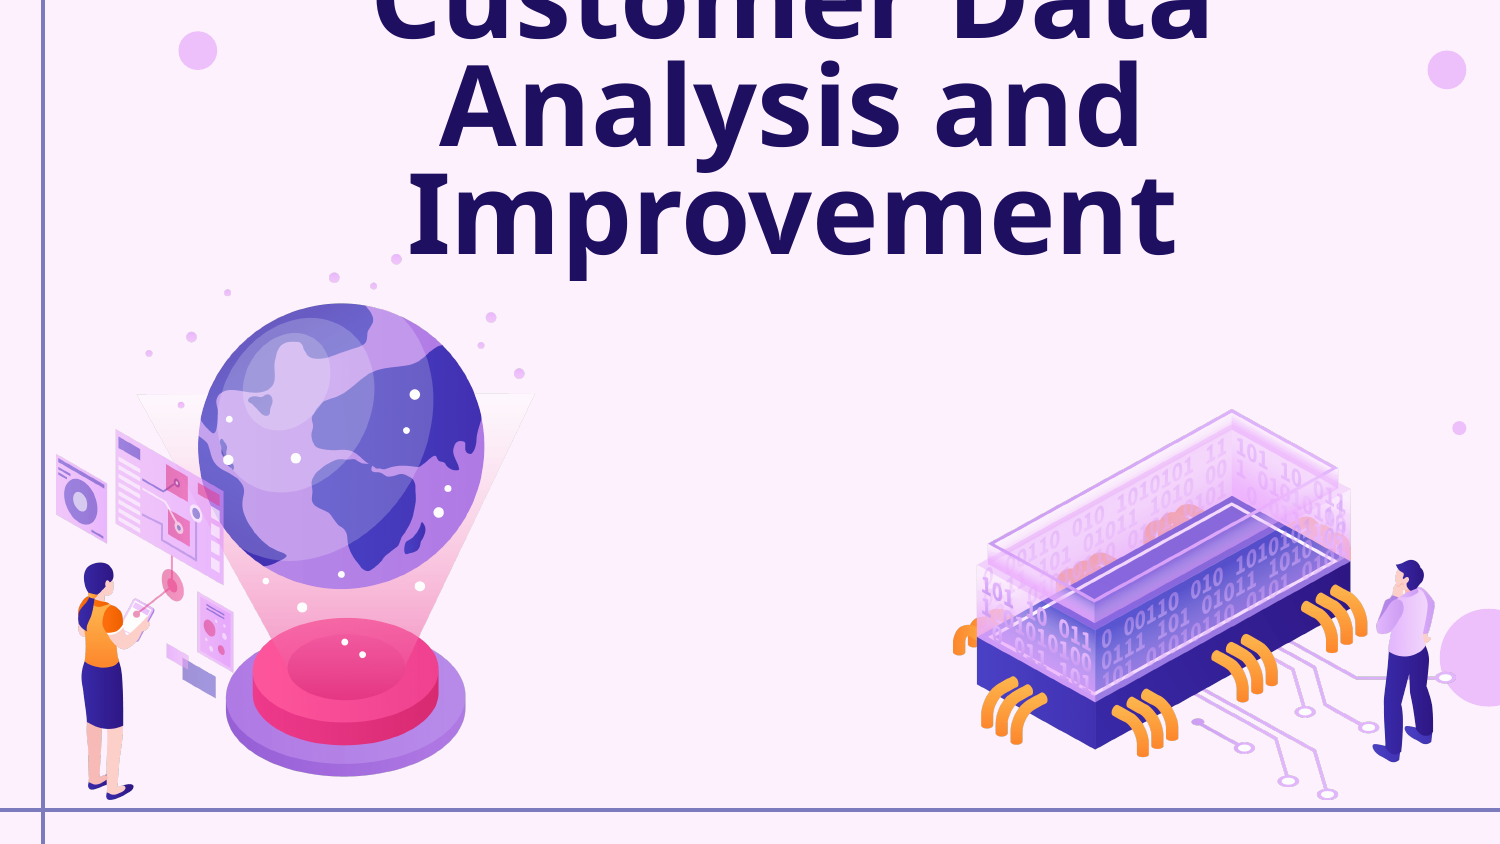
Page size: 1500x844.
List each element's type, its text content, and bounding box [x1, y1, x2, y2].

picture [56, 254, 536, 800]
title Customer Data Analysis and Improvement [166, 0, 1420, 292]
picture [953, 409, 1457, 800]
